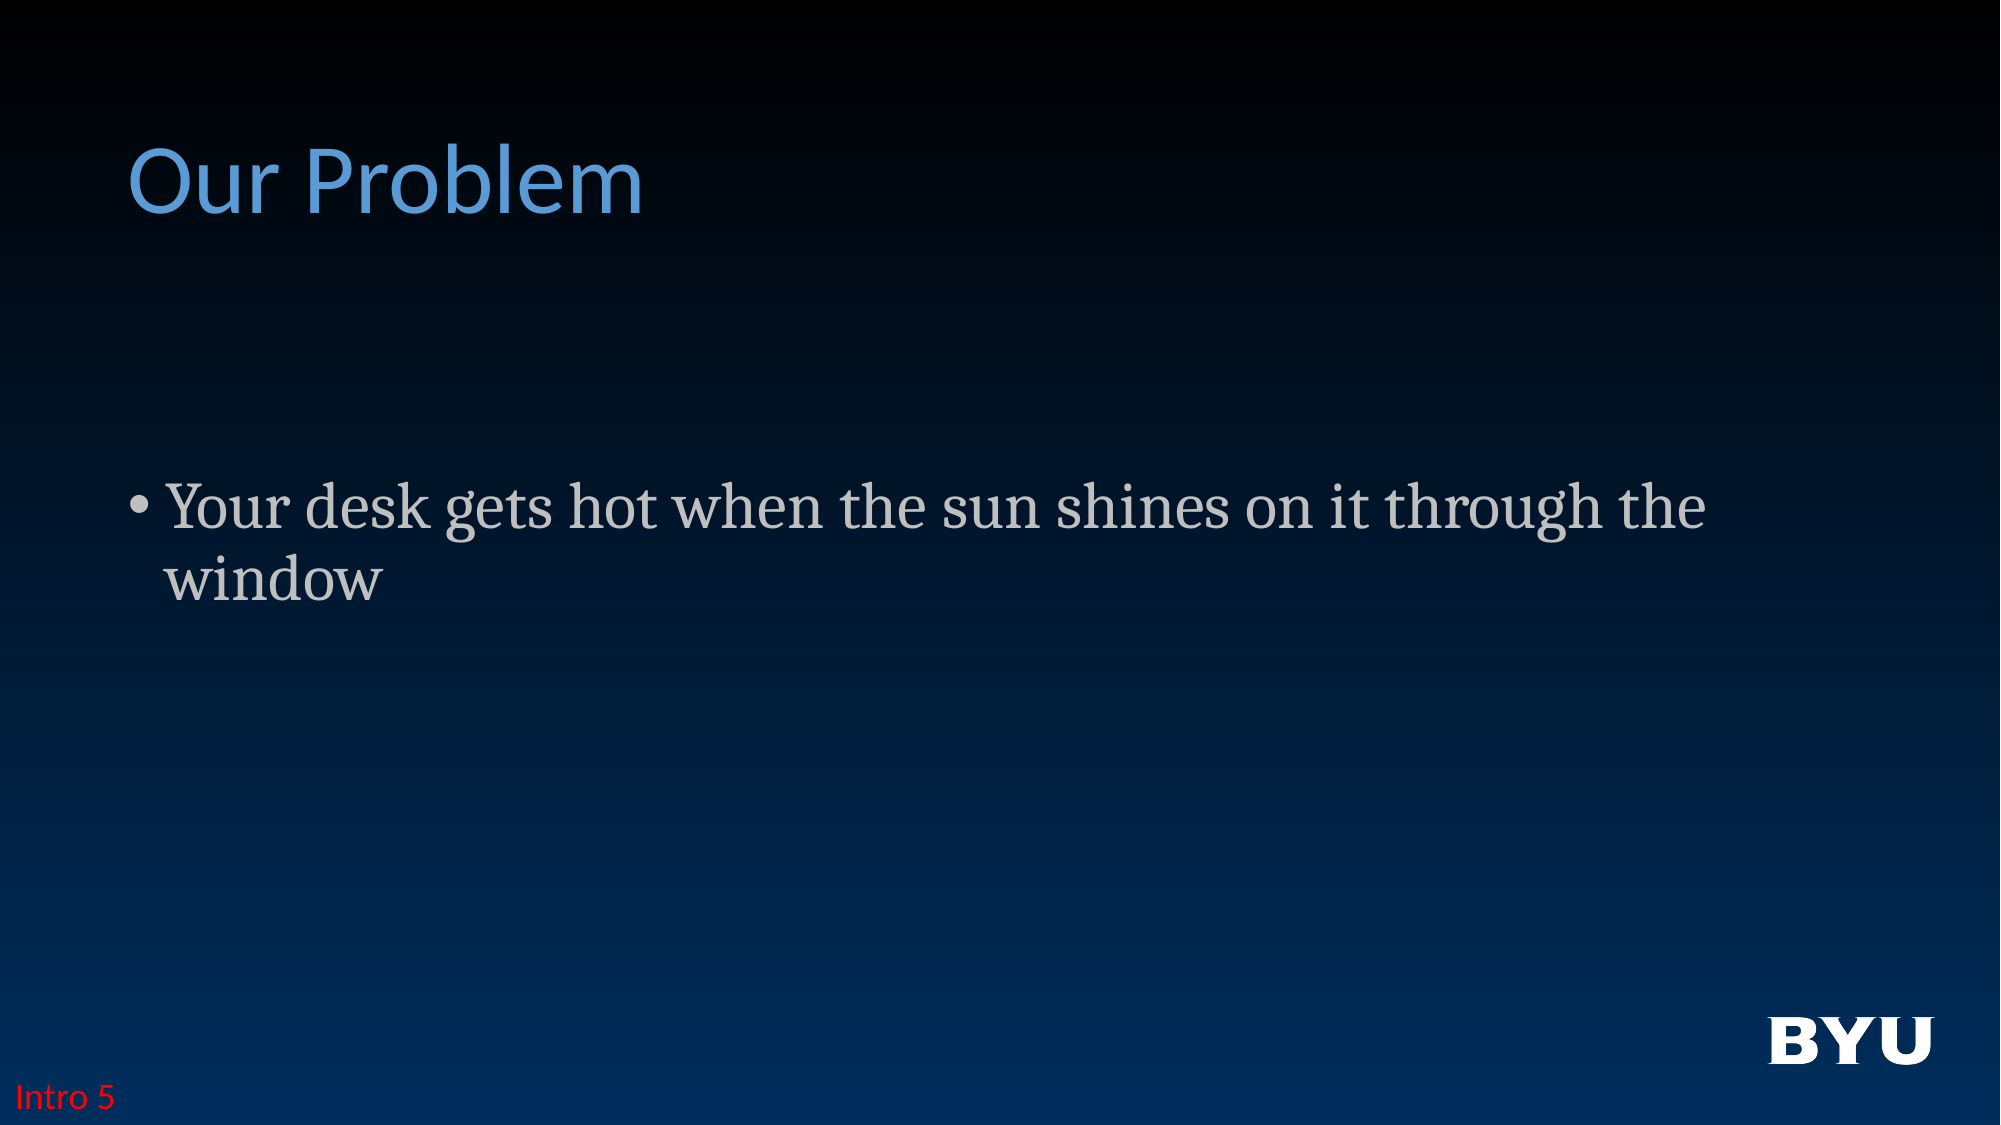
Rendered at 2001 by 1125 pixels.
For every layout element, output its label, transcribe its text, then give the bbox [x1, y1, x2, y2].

list Your desk gets hot when the sun shines on it through the window [112, 262, 1889, 975]
text_box Intro 5 [0, 1064, 250, 1125]
title Our Problem [112, 112, 1889, 262]
picture [1767, 1017, 1935, 1065]
